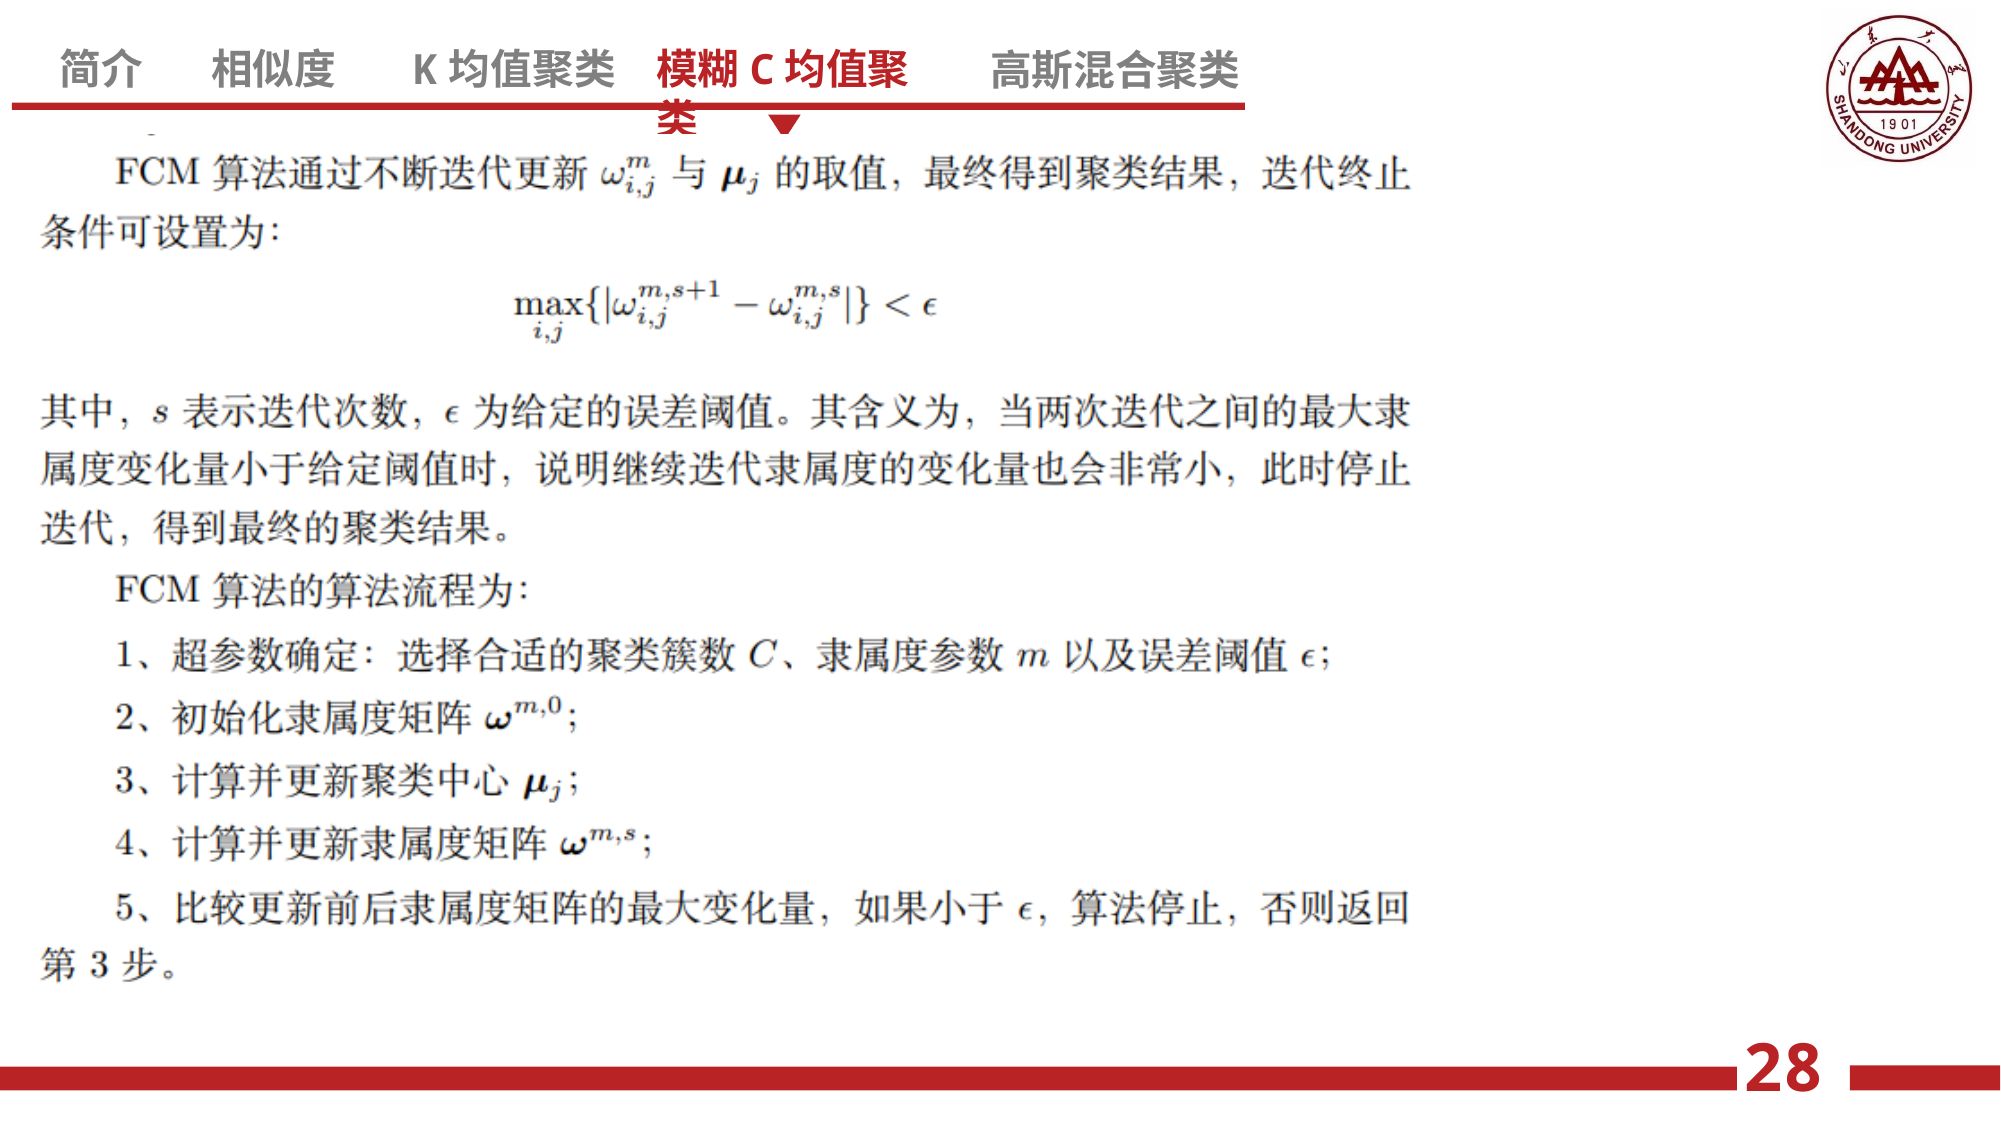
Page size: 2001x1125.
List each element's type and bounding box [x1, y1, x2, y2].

picture [1820, 9, 1977, 167]
picture [20, 134, 1453, 1001]
